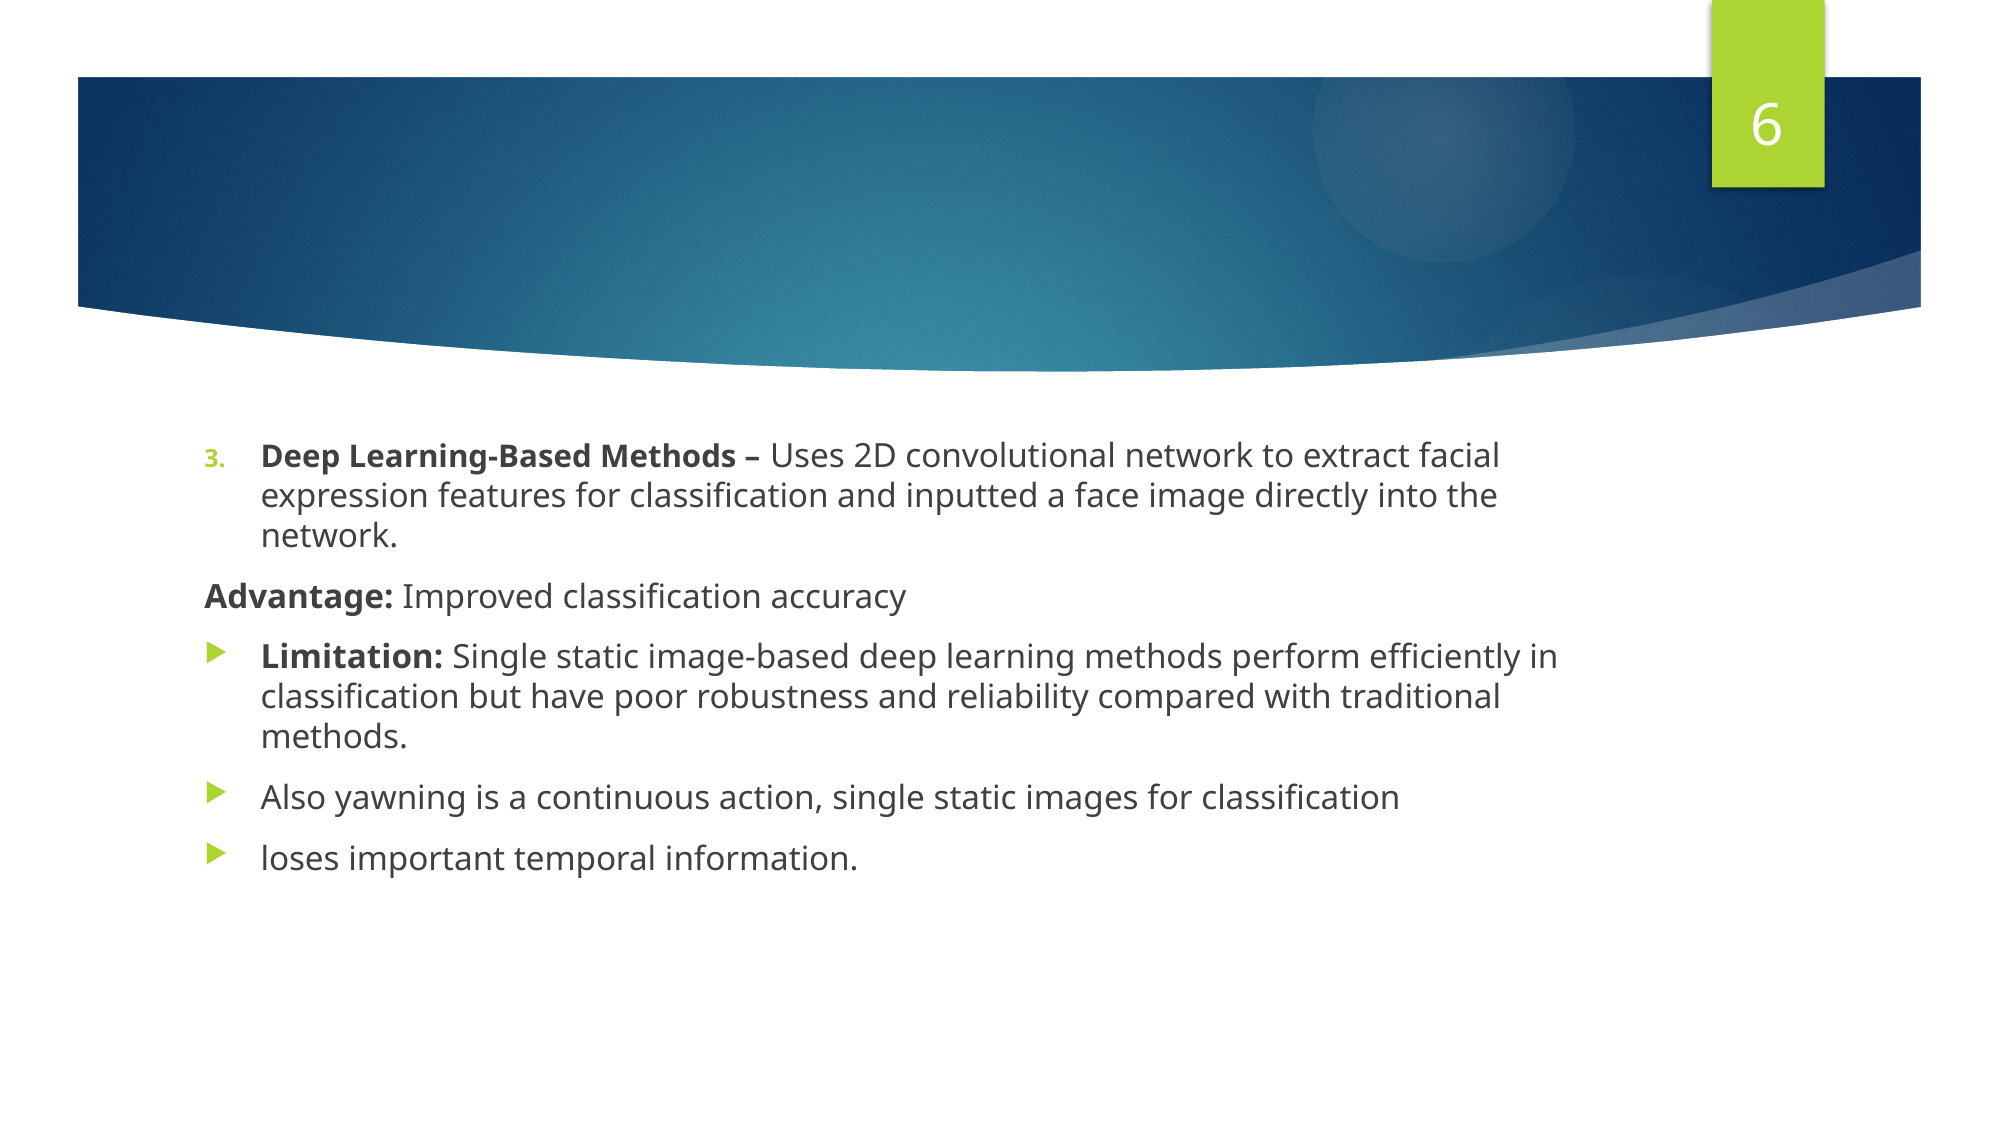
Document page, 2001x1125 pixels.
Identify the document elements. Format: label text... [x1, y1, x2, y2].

list Deep Learning-Based Methods – Uses 2D convolutional network to extract facial expression features for classification and inputted a face image directly into the network. Advantage: Improved classification accuracy Limitation: Single static image-based deep learning methods perform efficiently in classification but have poor robustness and reliability compared with traditional methods. Also yawning is a continuous action, single static images for classification loses important temporal information. [189, 427, 1627, 988]
slide_number 6 [1698, 48, 1836, 175]
